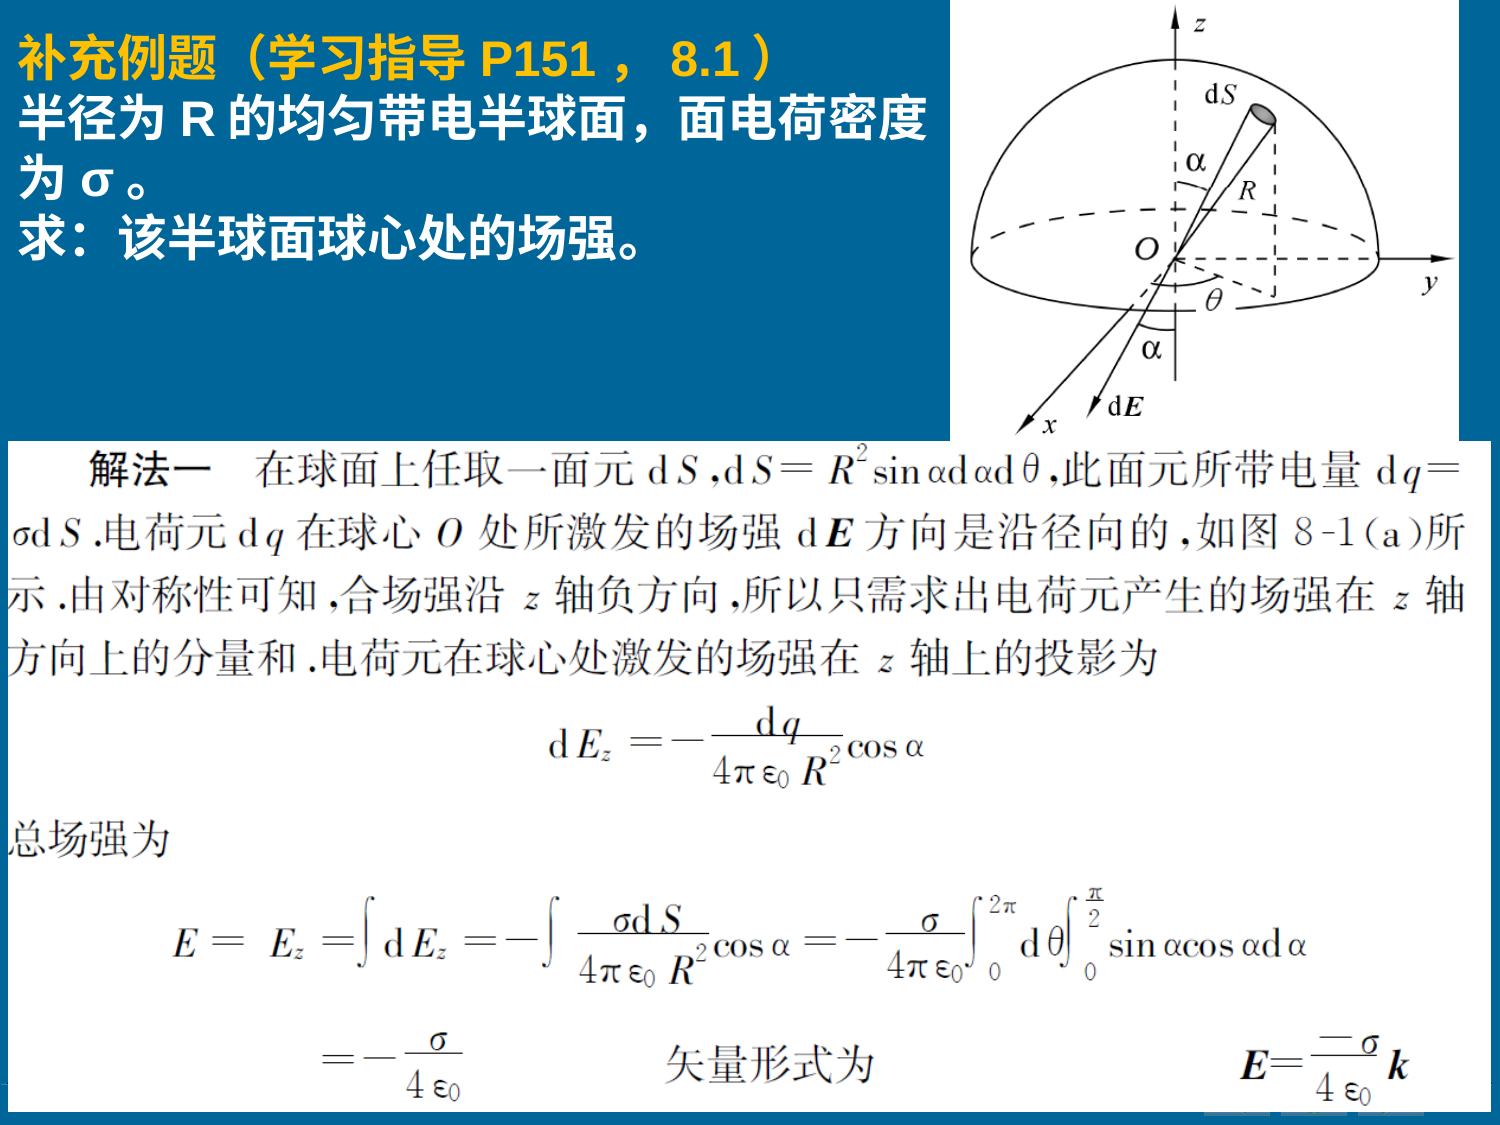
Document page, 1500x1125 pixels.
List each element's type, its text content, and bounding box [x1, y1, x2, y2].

text_box 补充例题（学习指导P151，8.1） 半径为R的均匀带电半球面，面电荷密度为σ。 求：该半球面球心处的场强。 [3, 18, 945, 274]
picture [8, 0, 1491, 1112]
